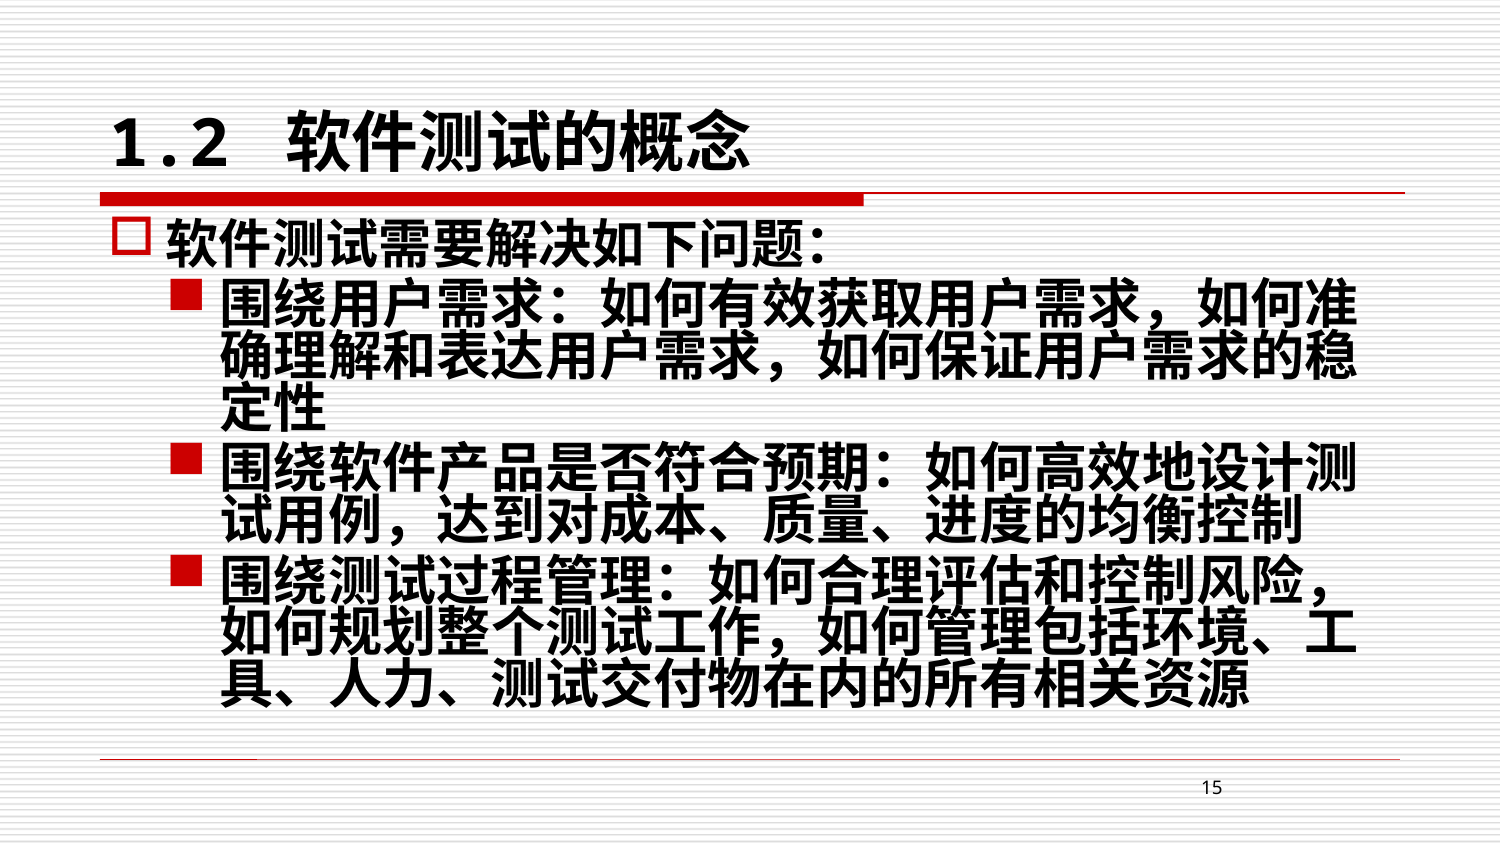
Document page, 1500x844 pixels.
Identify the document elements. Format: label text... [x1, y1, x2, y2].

list 软件测试需要解决如下问题： 围绕用户需求：如何有效获取用户需求，如何准确理解和表达用户需求，如何保证用户需求的稳定性 围绕软件产品是否符合预期：如何高效地设计测试用例，达到对成本、质量、进度的均衡控制 围绕测试过程管理：如何合理评估和控制风险，如何规划整个测试工作，如何管理包括环境、工具、人力、测试交付物在内的所有相关资源 [93, 215, 1400, 741]
text_box 15 [993, 768, 1238, 827]
title 1.2 软件测试的概念 [94, 37, 1407, 188]
picture [0, 0, 1500, 844]
